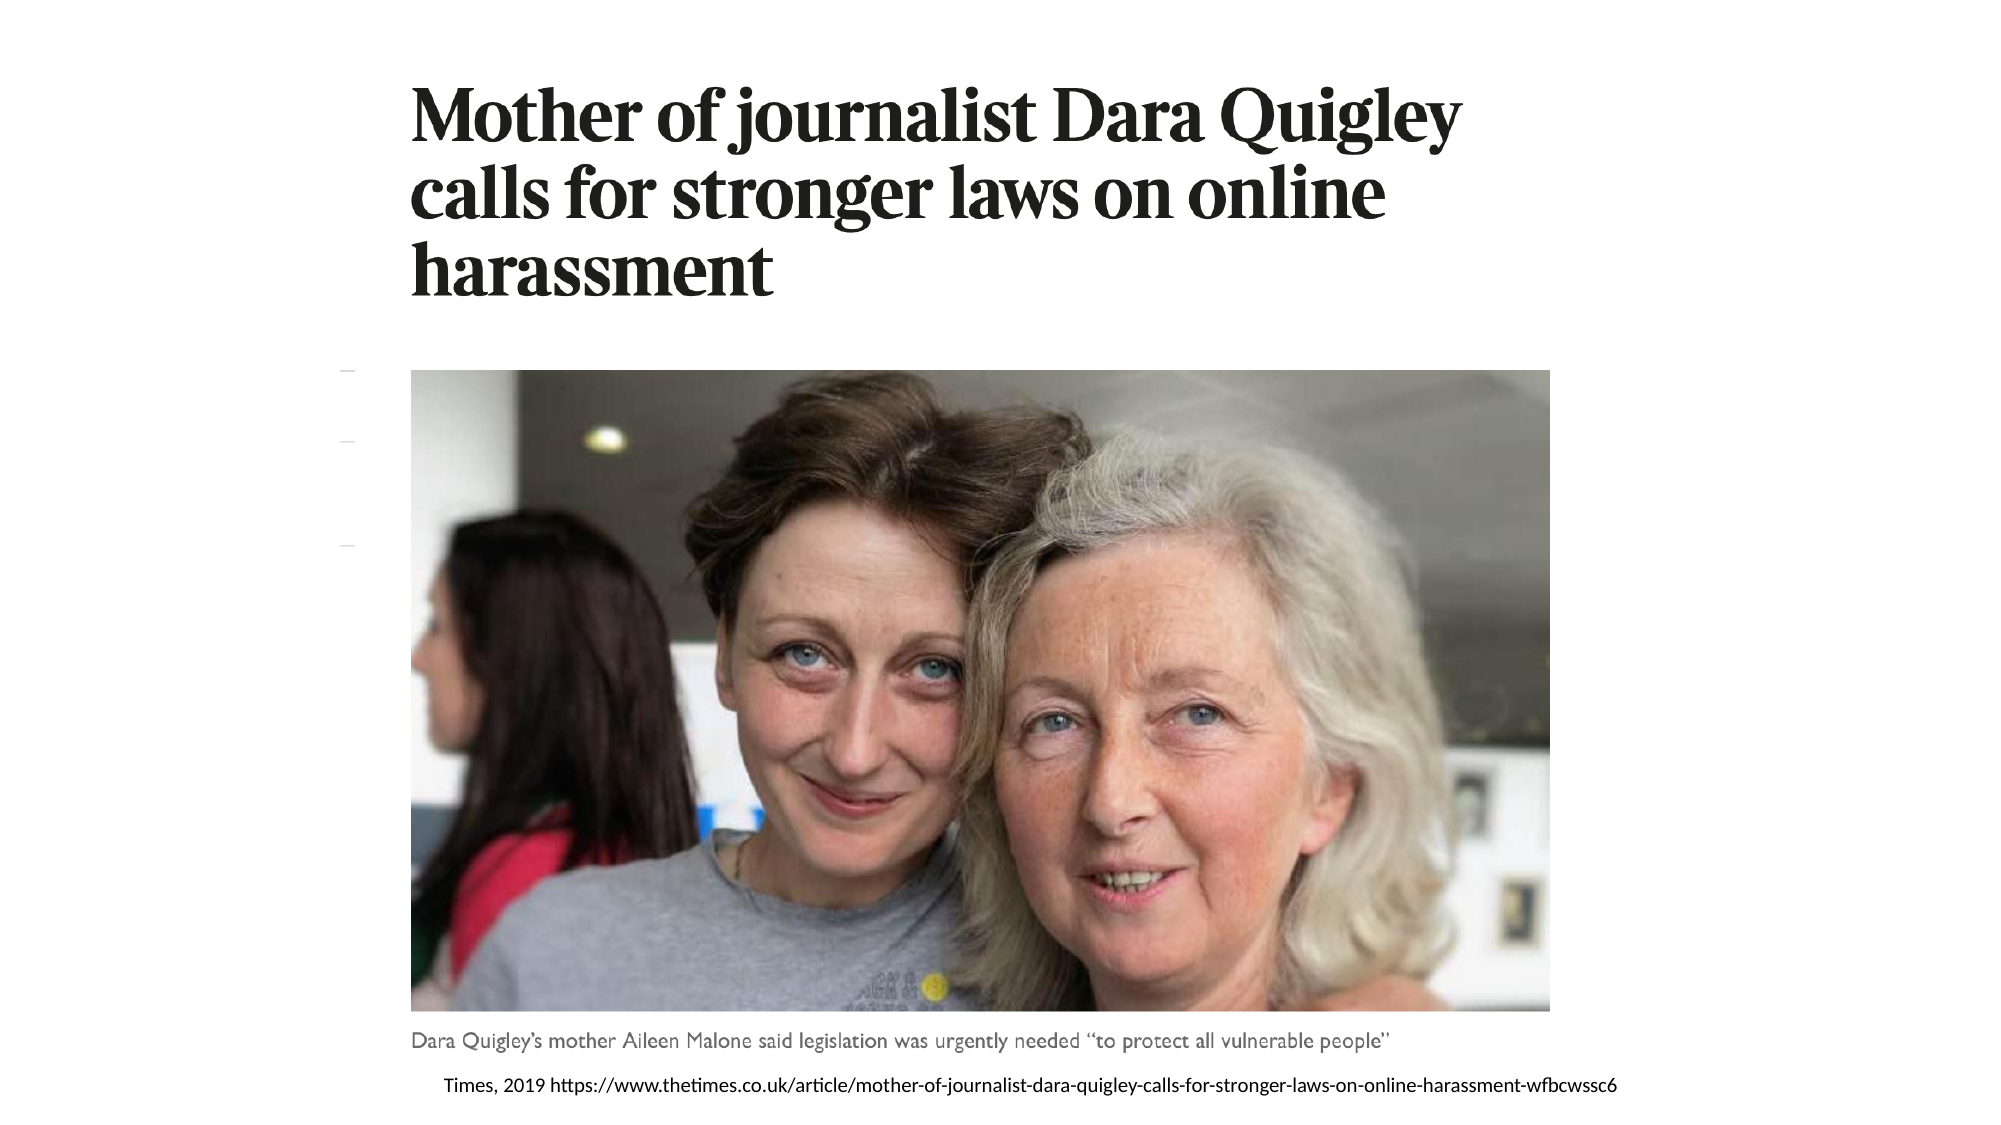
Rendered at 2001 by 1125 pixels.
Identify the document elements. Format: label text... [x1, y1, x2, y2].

text_box Times, 2019 https://www.thetimes.co.uk/article/mother-of-journalist-dara-quigley-calls-for-stronger-laws-on-online-harassment-wfbcwssc6 [429, 1064, 1633, 1105]
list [340, 57, 1619, 1056]
